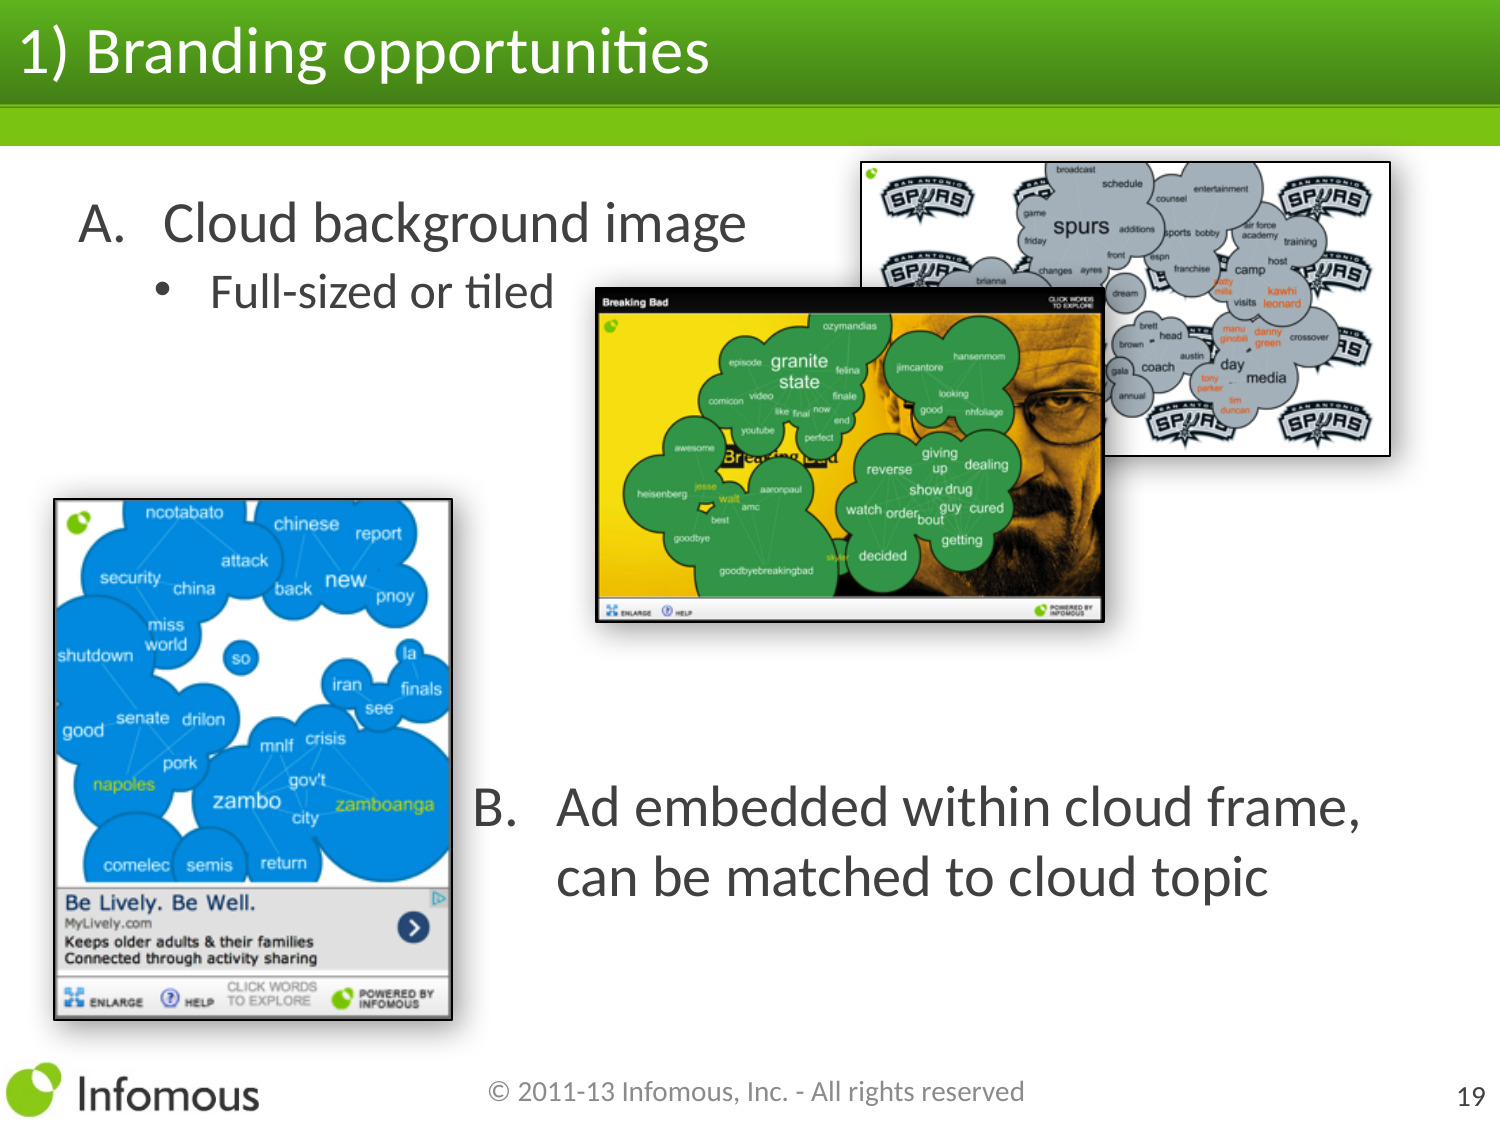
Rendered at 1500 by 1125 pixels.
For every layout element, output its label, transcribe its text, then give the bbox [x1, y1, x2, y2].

slide_number 19 [1420, 1065, 1500, 1125]
picture [0, 0, 1500, 146]
list Cloud background image Full-sized or tiled Ad embedded within cloud frame, can be matched to cloud topic [63, 176, 1432, 1066]
picture [4, 1060, 261, 1119]
footer © 2011-13 Infomous, Inc. - All rights reserved [451, 1065, 1062, 1125]
picture [54, 499, 452, 1019]
picture [596, 163, 1390, 622]
title 1) Branding opportunities [2, 0, 1500, 93]
